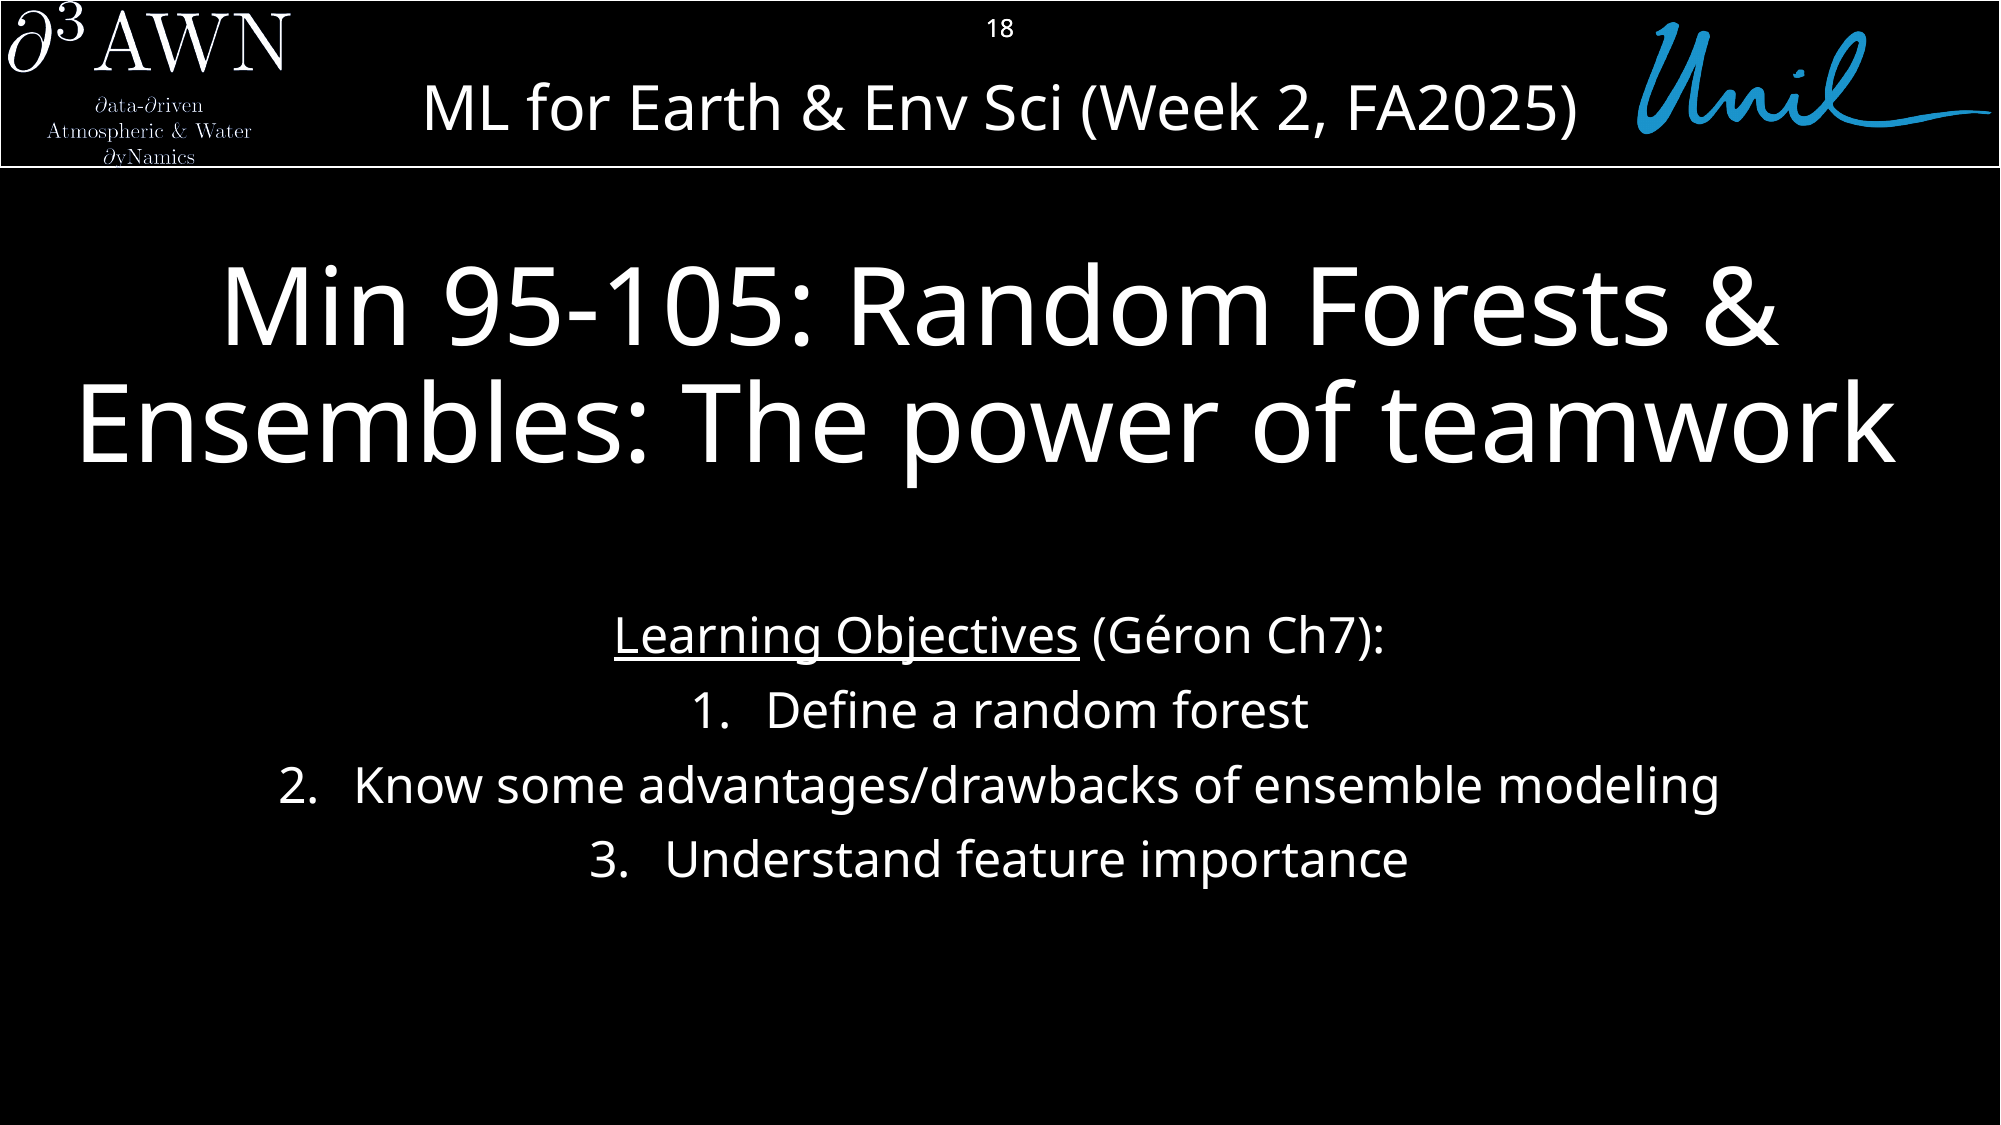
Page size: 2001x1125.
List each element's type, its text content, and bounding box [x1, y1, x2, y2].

picture [1609, 22, 2000, 145]
slide_number 18 [774, 0, 1225, 60]
title Min 95-105: Random Forests & Ensembles: The power of teamwork [0, 169, 2000, 494]
text_box Learning Objectives (Géron Ch7): Define a random forest Know some advantages/drawbacks of ensemble modeling Understand feature importance [0, 602, 2000, 995]
picture [0, 0, 298, 168]
